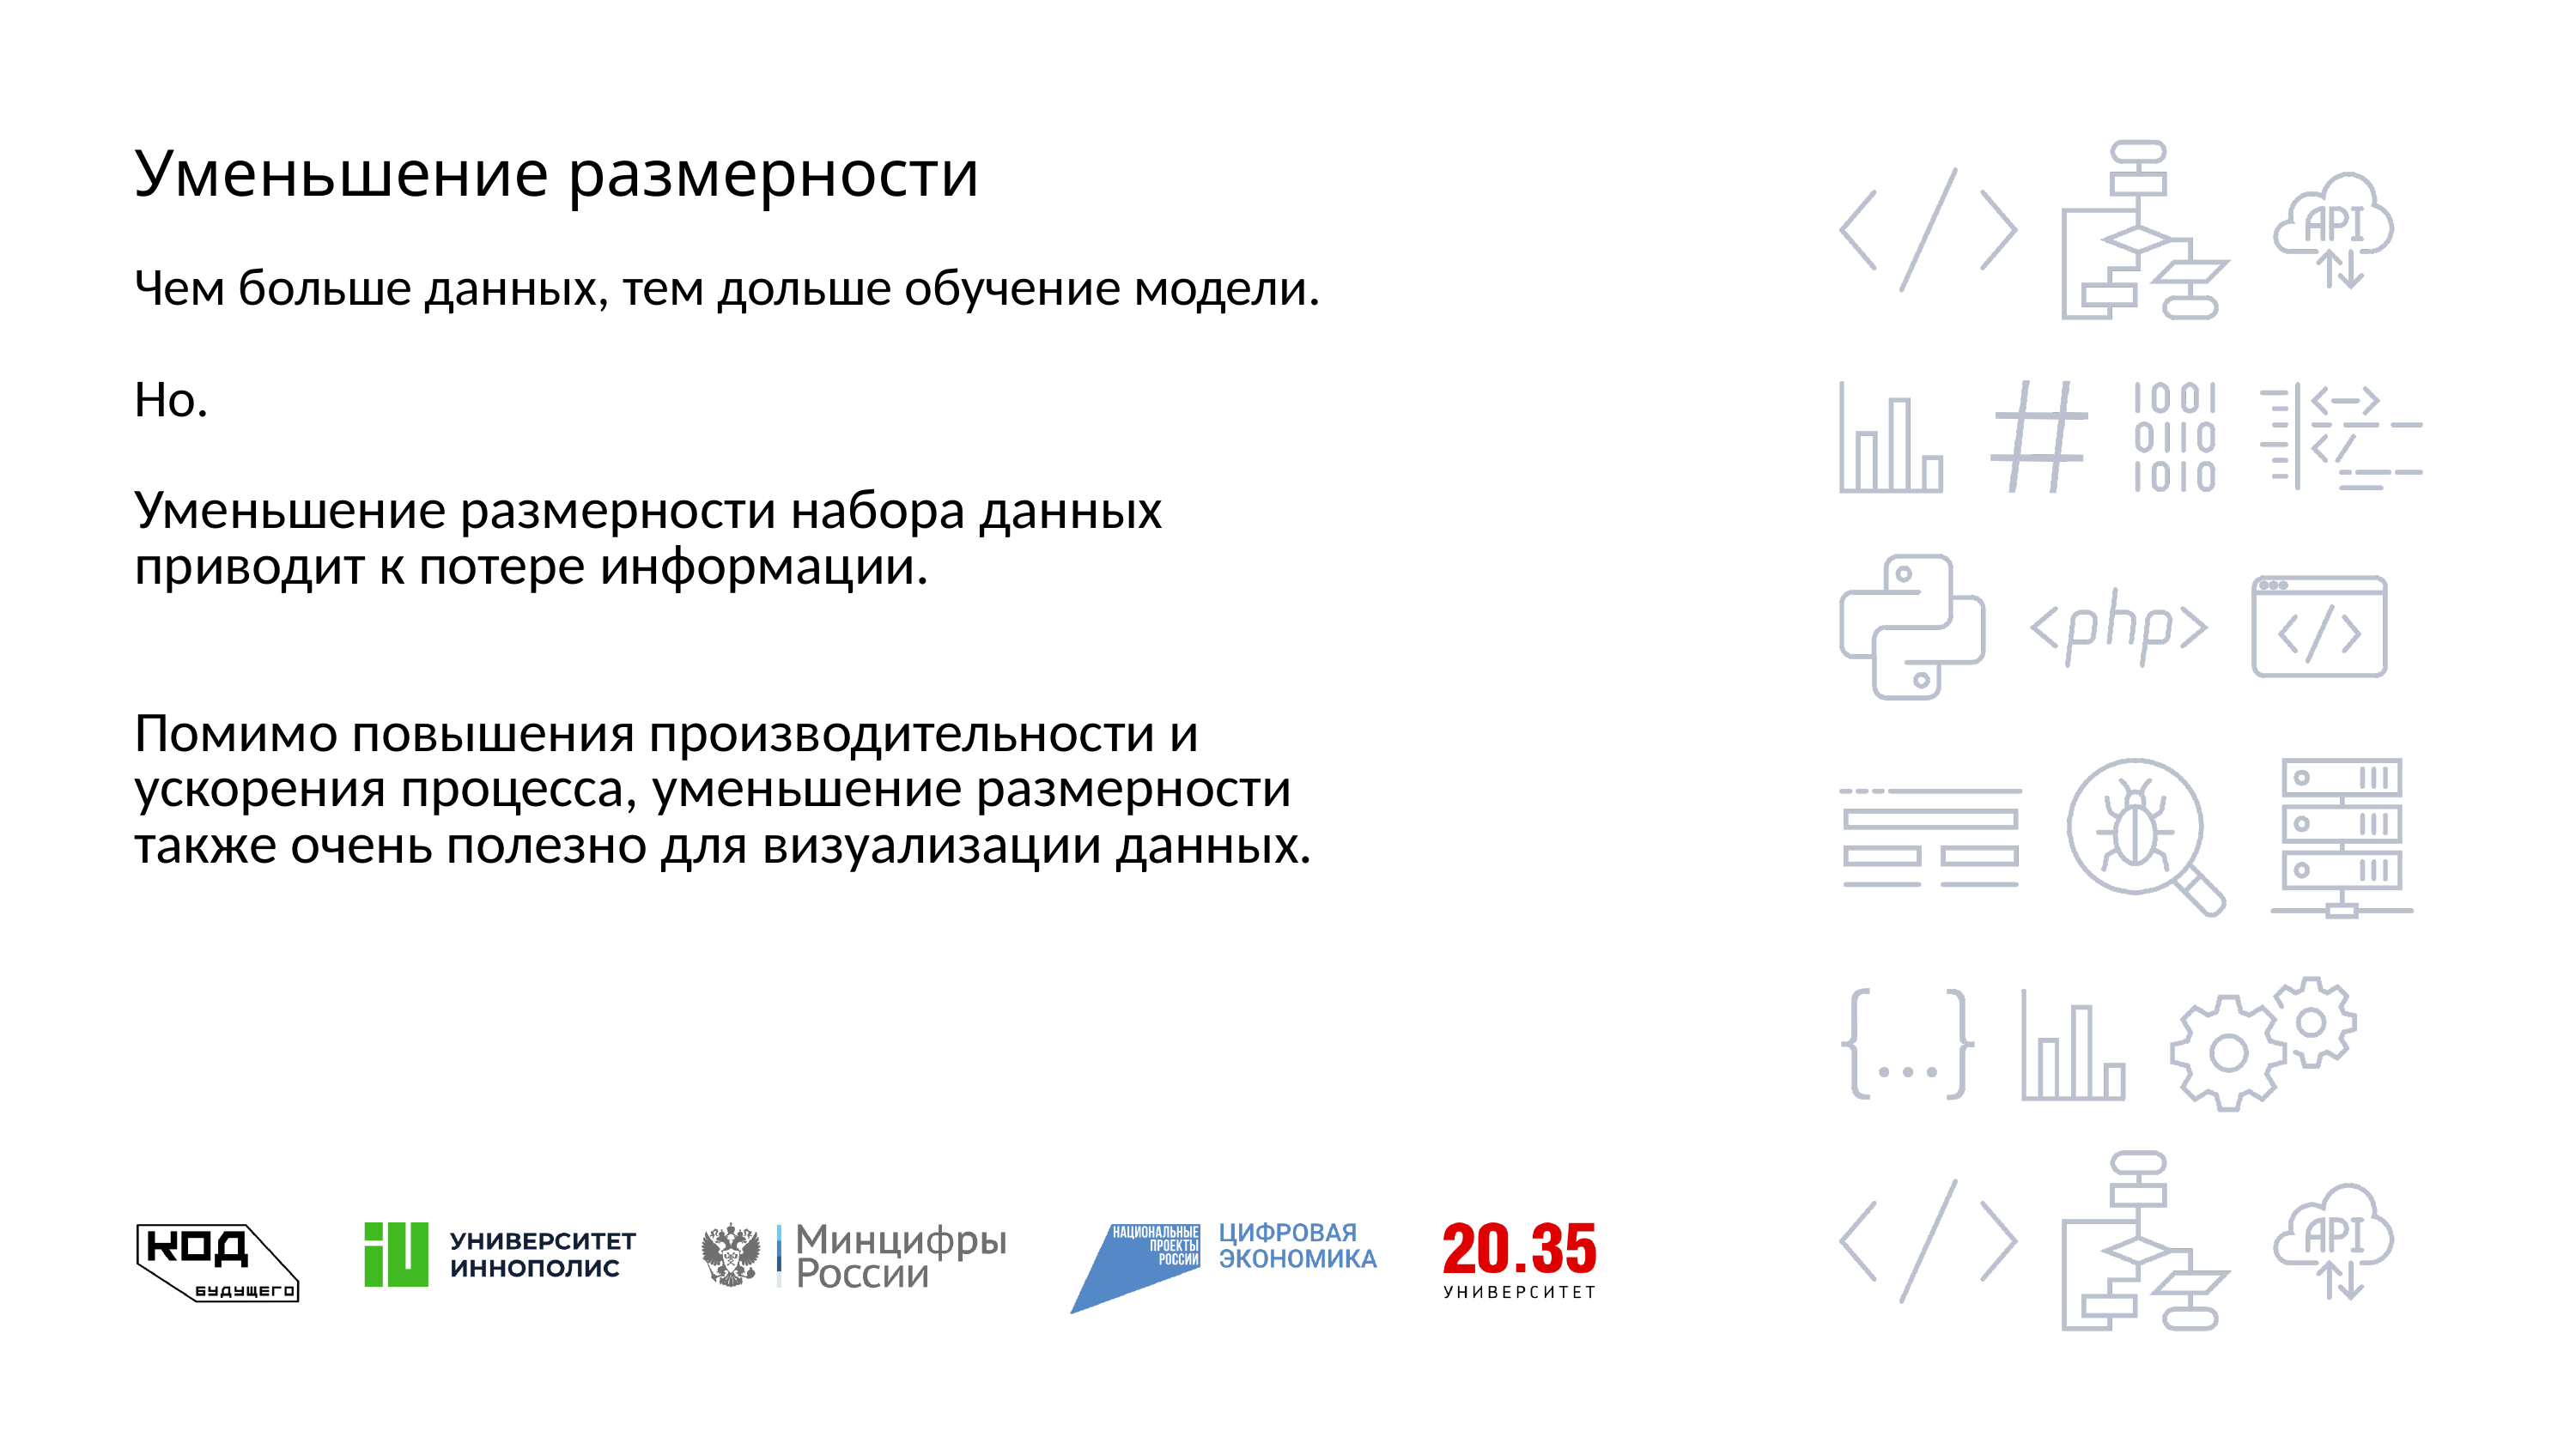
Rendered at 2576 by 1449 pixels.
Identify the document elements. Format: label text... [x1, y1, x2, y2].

picture [1838, 139, 2424, 1331]
text_box Чем больше данных, тем дольше обучение модели. Но. Уменьшение размерности набора данных приводит к потере информации. Помимо повышения производительности и ускорения процесса, уменьшение размерности также очень полезно для визуализации данных. [134, 260, 1397, 317]
picture [137, 1222, 1596, 1314]
text_box Уменьшение размерности [134, 142, 1702, 209]
text_box [134, 413, 1581, 923]
